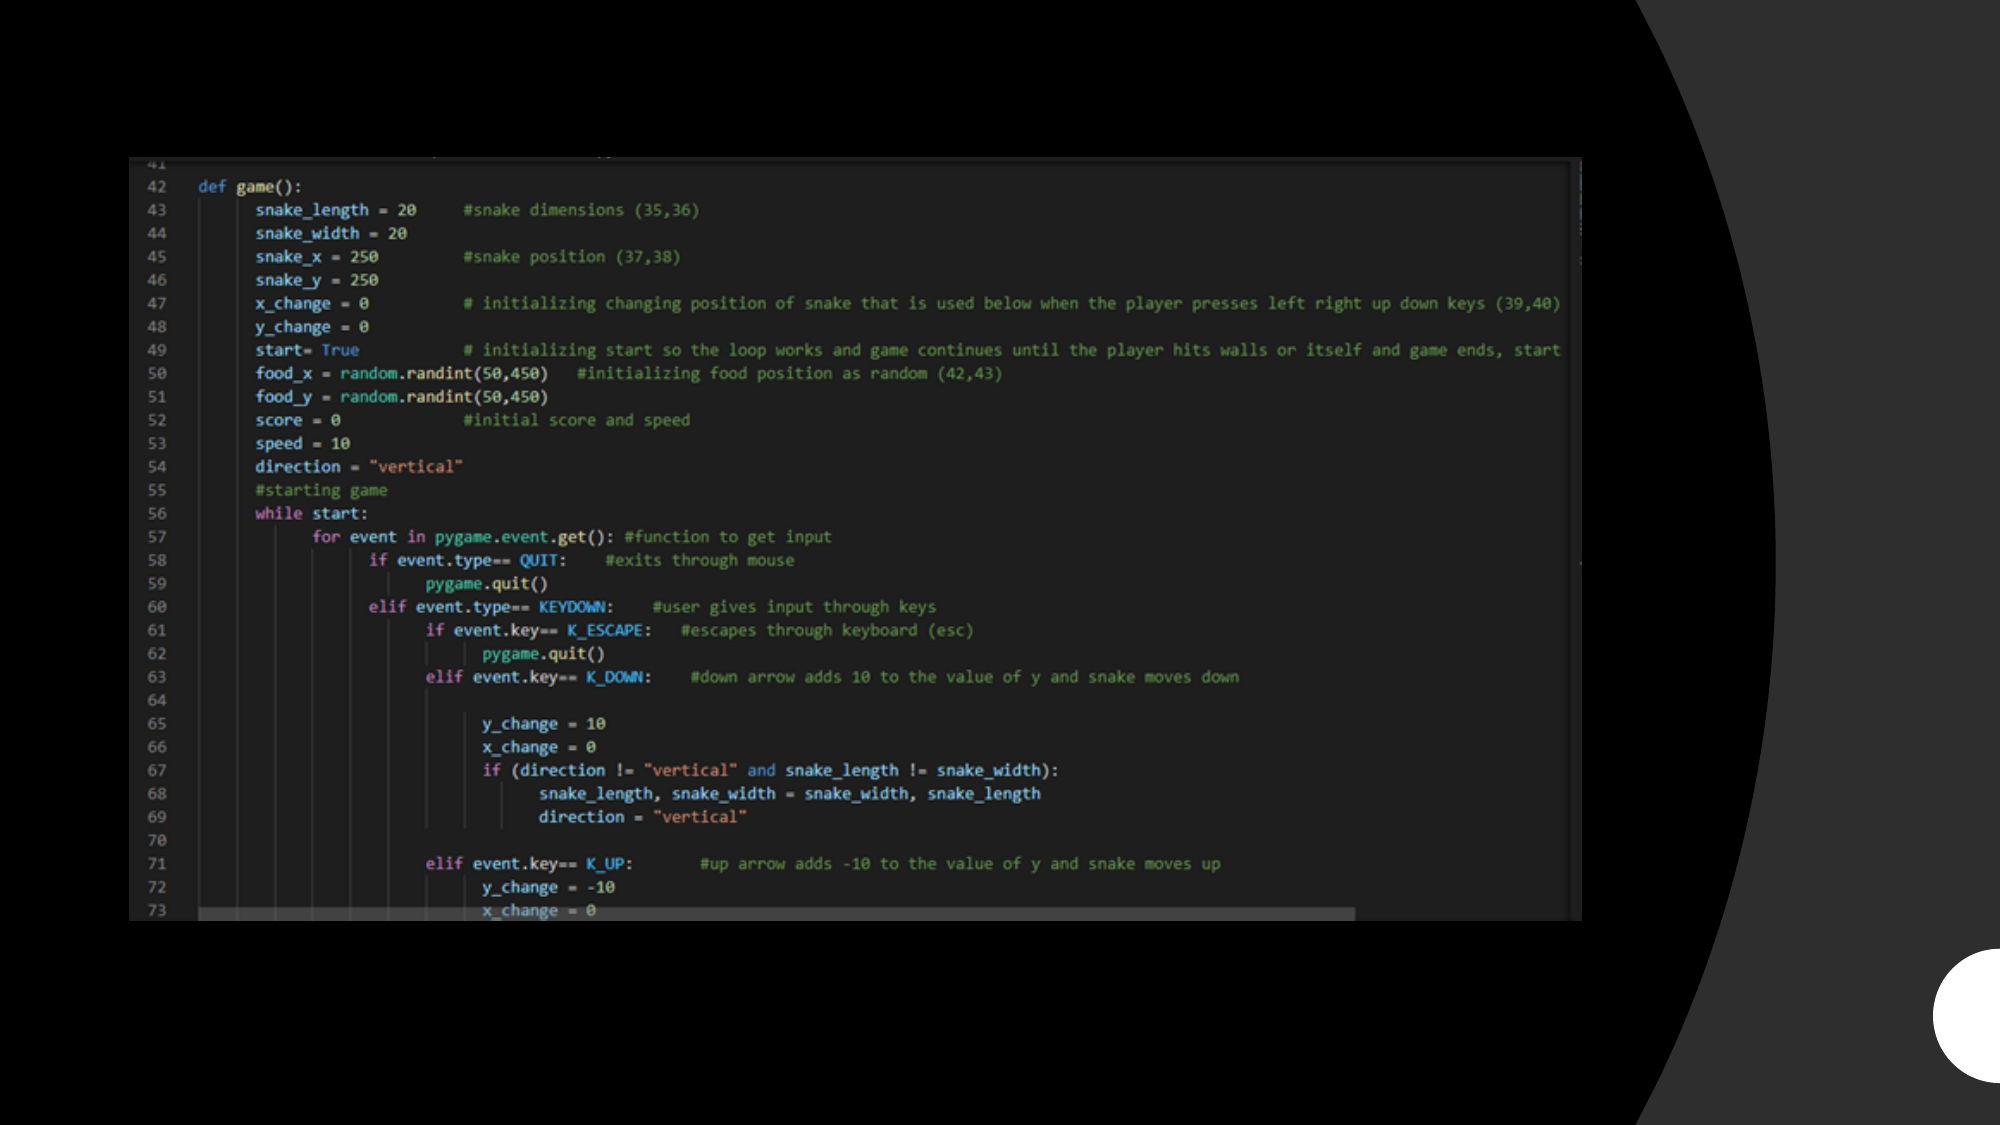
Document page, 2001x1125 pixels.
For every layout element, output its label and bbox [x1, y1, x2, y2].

text_box [0, 0, 1777, 1125]
list [129, 157, 1582, 921]
text_box [1932, 947, 2000, 1085]
text_box [1638, 0, 2000, 1125]
